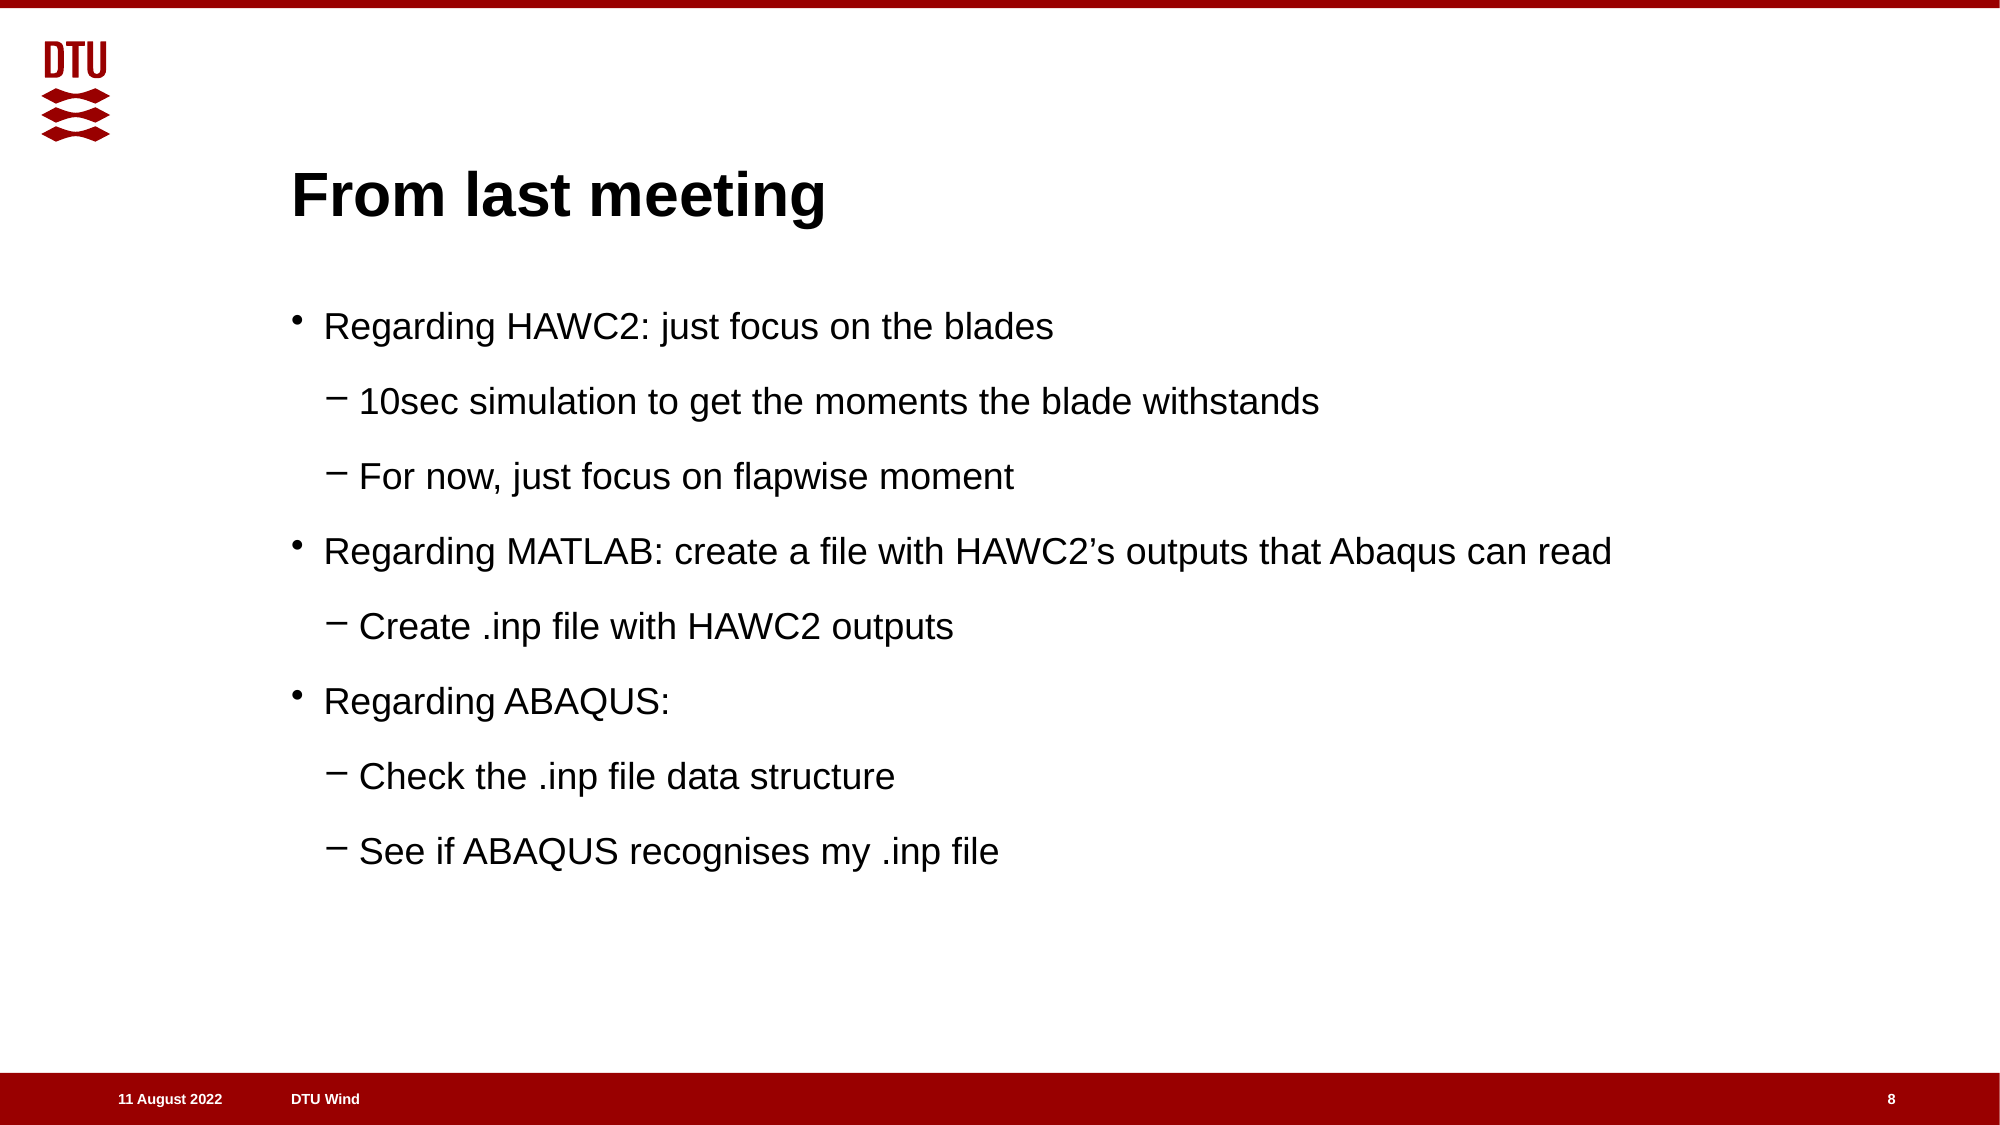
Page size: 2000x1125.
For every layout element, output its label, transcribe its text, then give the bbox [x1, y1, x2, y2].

title From last meeting [291, 69, 1819, 230]
slide_number 8 [1887, 1073, 1959, 1125]
list Regarding HAWC2: just focus on the blades 10sec simulation to get the moments the blade withstands For now, just focus on flapwise moment Regarding MATLAB: create a file with HAWC2’s outputs that Abaqus can read Create .inp file with HAWC2 outputs Regarding ABAQUS: Check the .inp file data structure See if ABAQUS recognises my .inp file [291, 279, 1819, 1026]
